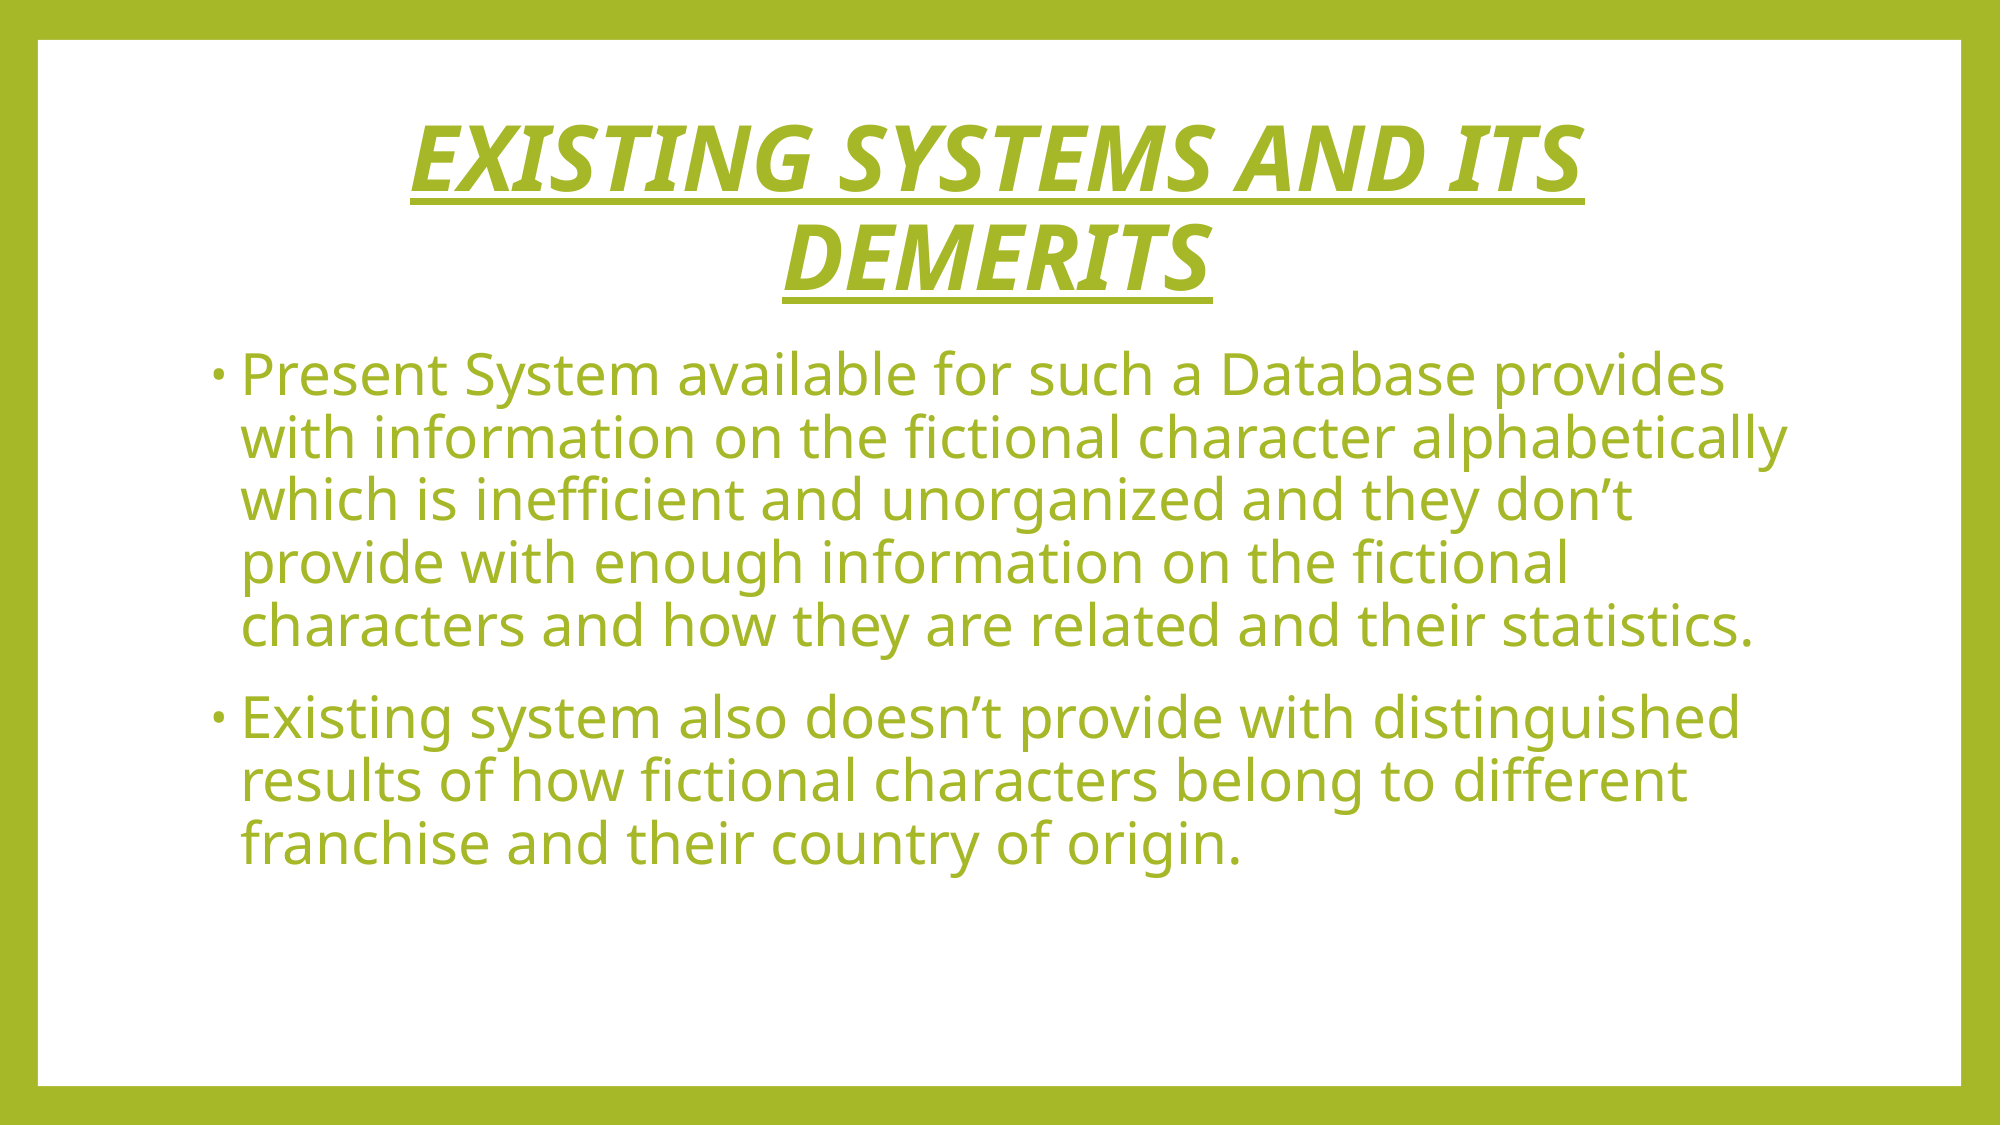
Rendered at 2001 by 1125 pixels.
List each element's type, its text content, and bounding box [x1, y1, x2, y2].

list Present System available for such a Database provides with information on the fictional character alphabetically which is inefficient and unorganized and they don’t provide with enough information on the fictional characters and how they are related and their statistics. Existing system also doesn’t provide with distinguished results of how fictional characters belong to different franchise and their country of origin. [187, 337, 1808, 1000]
title EXISTING SYSTEMS AND ITS DEMERITS [187, 99, 1808, 323]
